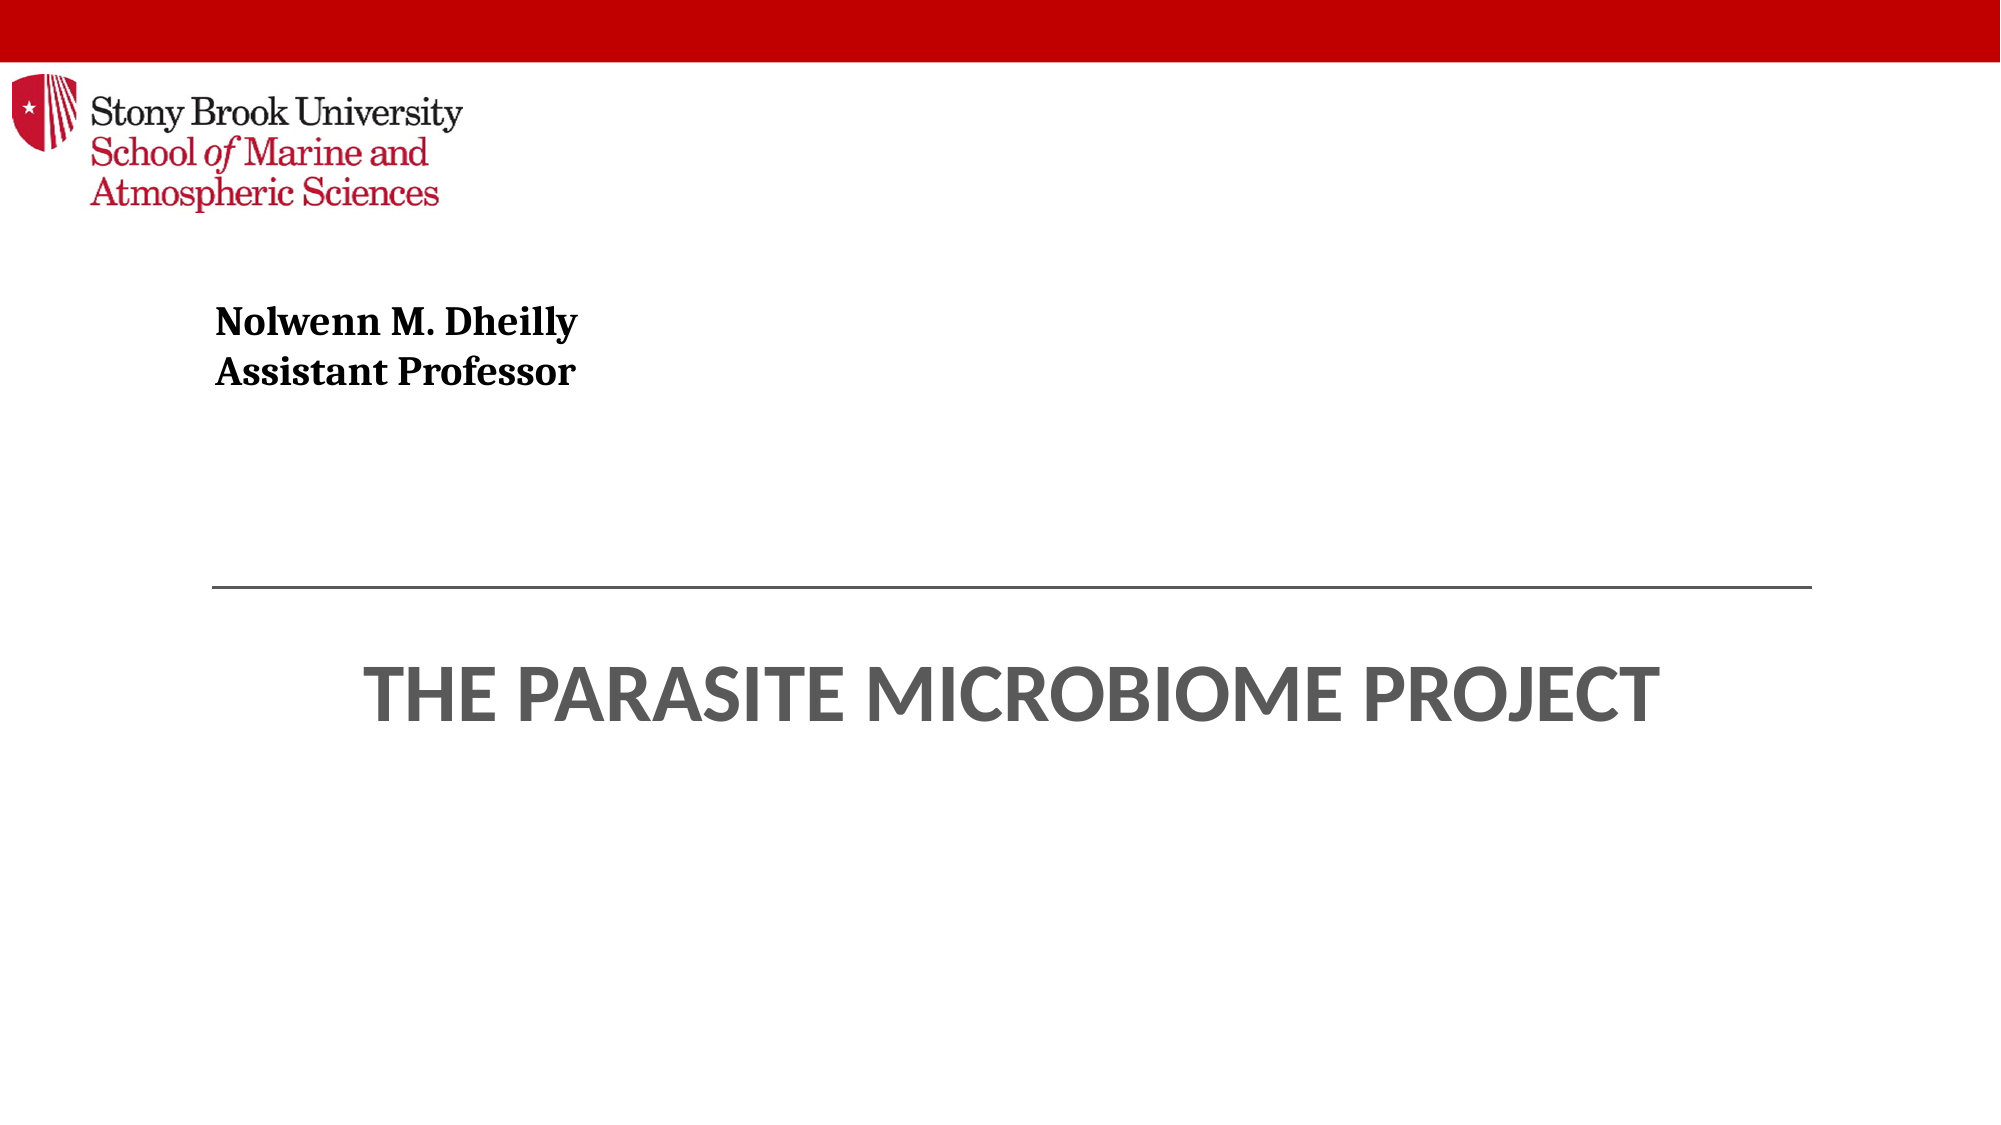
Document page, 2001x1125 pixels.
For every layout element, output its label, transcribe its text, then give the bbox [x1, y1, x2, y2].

text_box THE PARASITE MICROBIOME PROJECT [200, 630, 1825, 846]
text_box [0, 0, 2000, 64]
picture [12, 74, 463, 213]
title Nolwenn M. Dheilly Assistant Professor [200, 286, 1275, 444]
